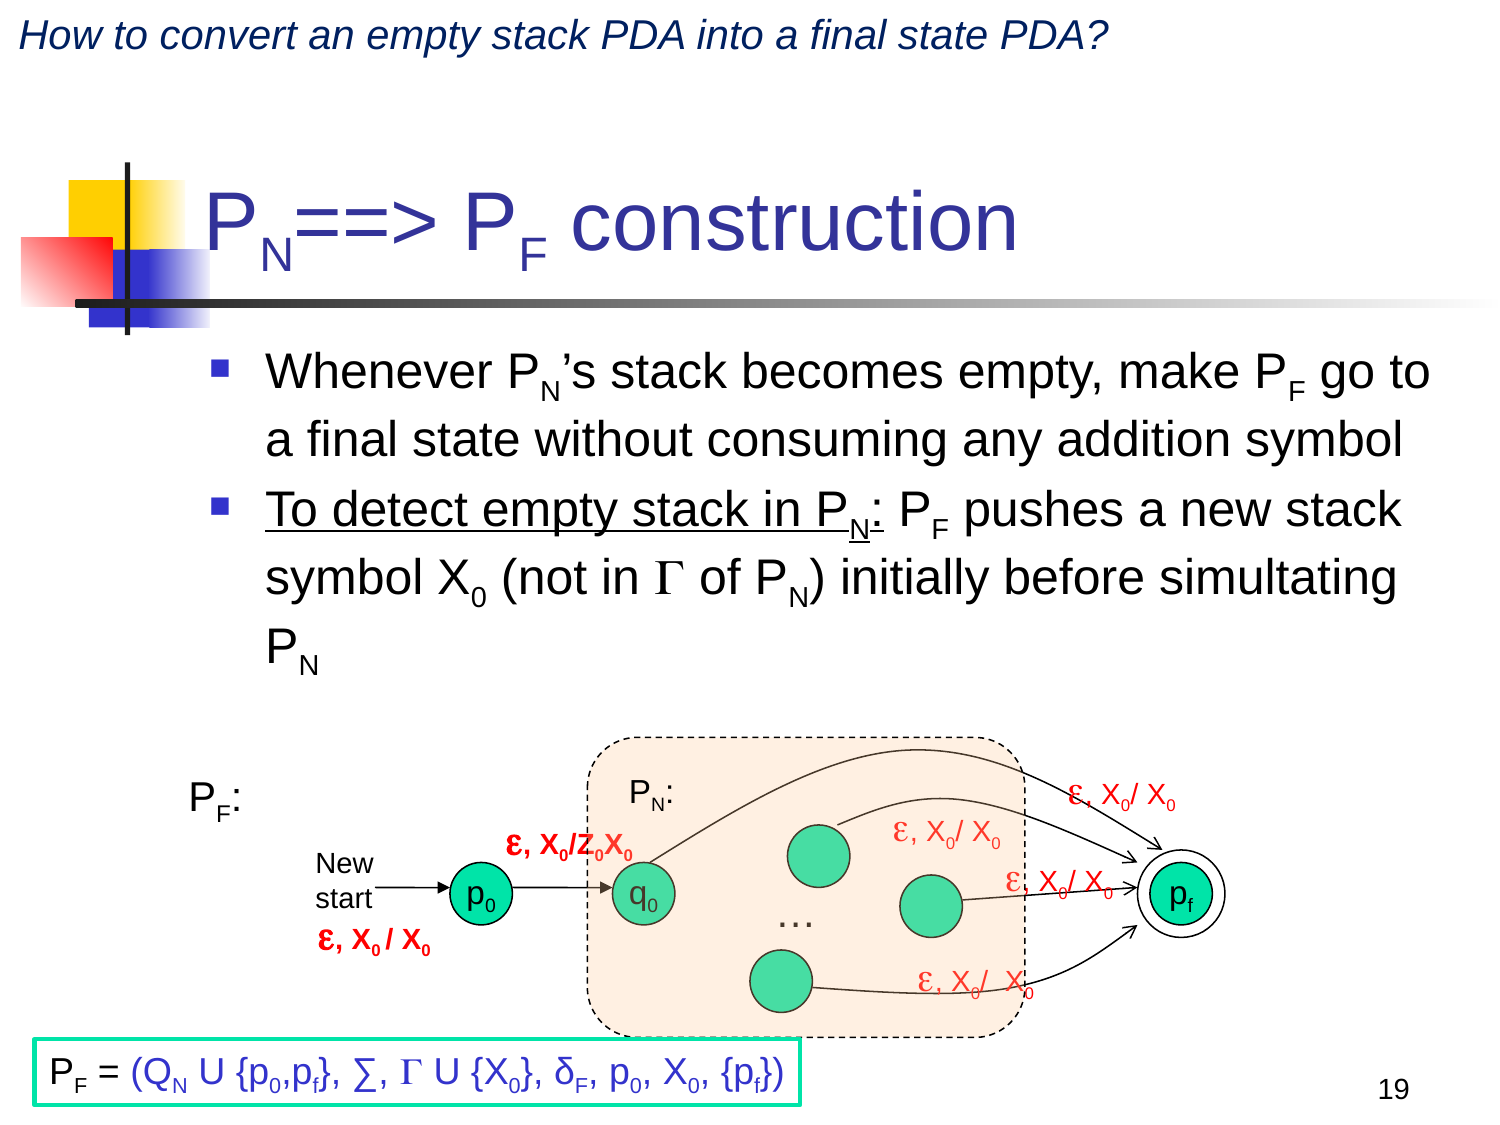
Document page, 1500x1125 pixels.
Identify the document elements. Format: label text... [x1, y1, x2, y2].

text_box How to convert an empty stack PDA into a final state PDA? [3, 0, 1125, 65]
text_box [1029, 747, 1194, 1009]
text_box PF: [173, 762, 258, 835]
slide_number 19 [1112, 1037, 1426, 1113]
text_box , X0 / X0 [302, 933, 369, 967]
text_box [1198, 849, 1226, 938]
title PN==> PF construction [188, 101, 1468, 289]
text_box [300, 804, 369, 926]
text_box PF = (QN U {p0,pf}, ∑,  U {X0}, δF, p0, X0, {pf}) [32, 1037, 802, 1107]
list Whenever PN’s stack becomes empty, make PF go to a final state without consuming any addition symbol To detect empty stack in PN: PF pushes a new stack symbol X0 (not in  of PN) initially before simultating PN [193, 330, 1470, 738]
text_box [374, 737, 1026, 1088]
